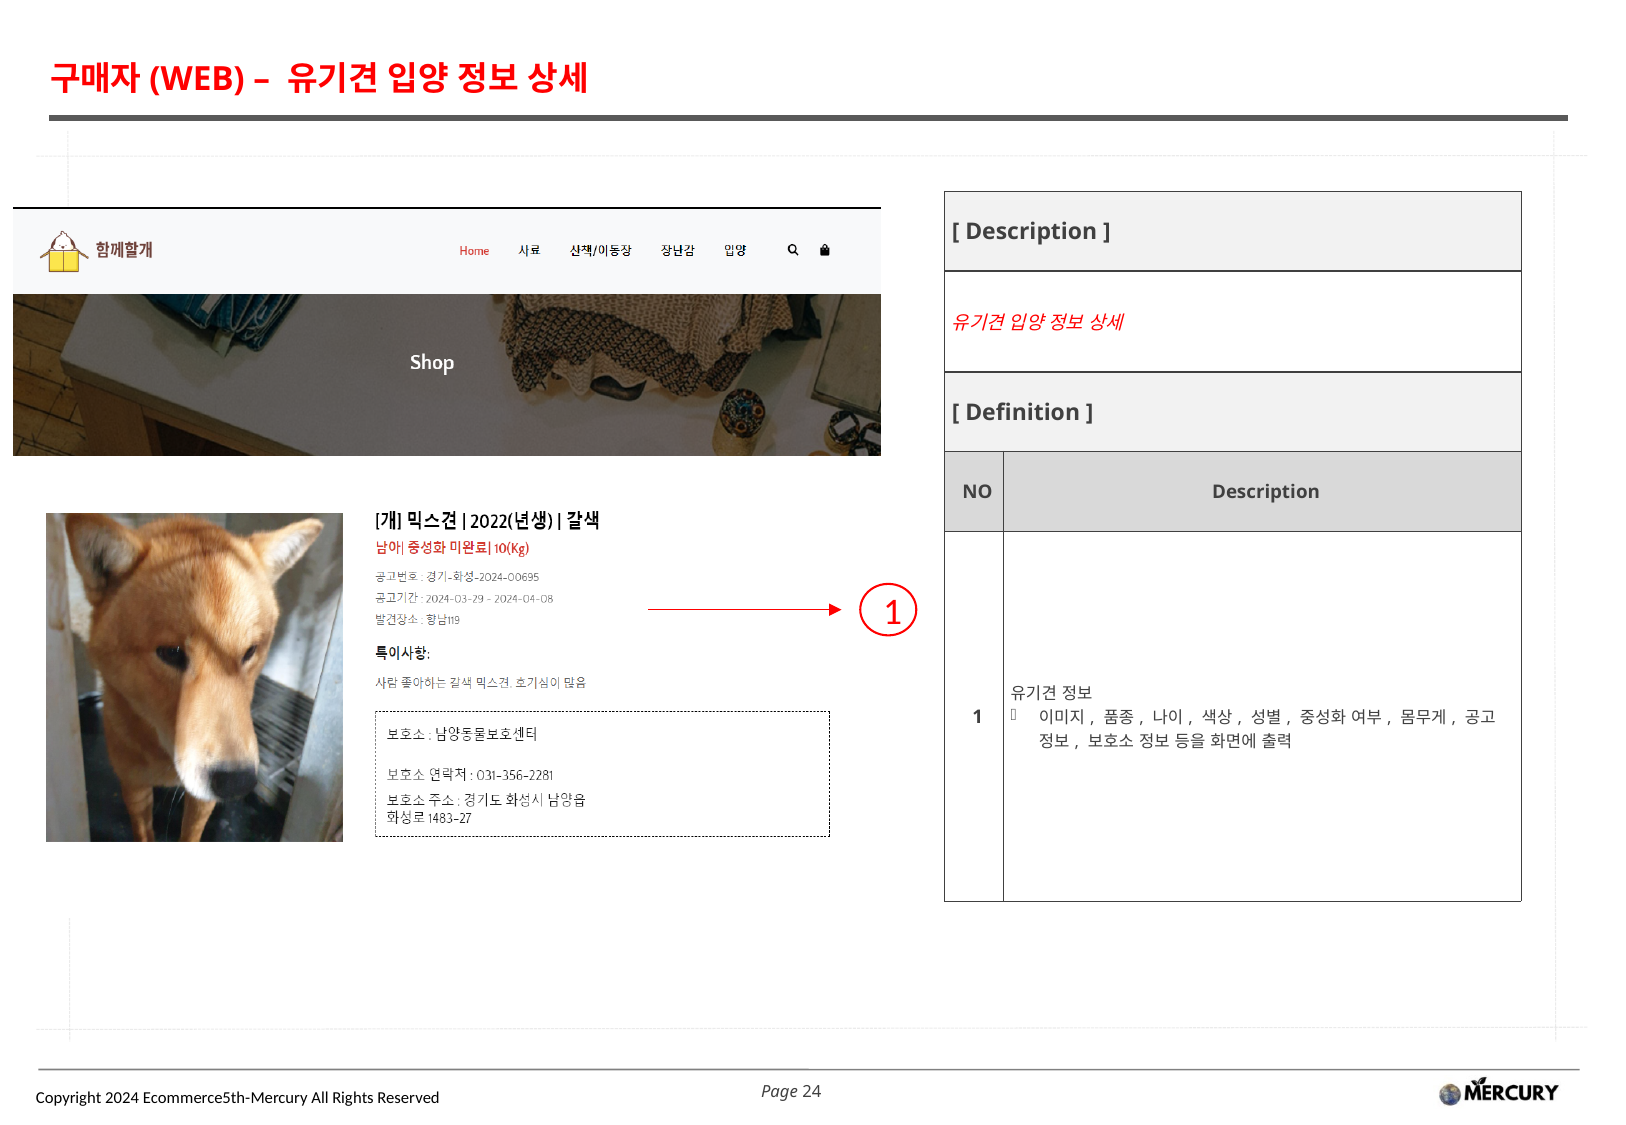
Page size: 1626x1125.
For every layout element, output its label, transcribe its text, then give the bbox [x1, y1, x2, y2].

table_cell [ Definition ] [945, 373, 1521, 451]
table_cell NO [945, 452, 1003, 531]
picture [1422, 1075, 1600, 1113]
table_cell Description [1004, 452, 1521, 531]
table_cell 1 [945, 532, 1003, 901]
table_cell 유기견 입양 정보 상세 [945, 272, 1521, 371]
text_box 1 [881, 582, 918, 637]
picture [13, 207, 881, 918]
table_header [ Description ] [945, 192, 1521, 270]
text_box 구매자(WEB) – 유기견 입양 정보 상세 [35, 54, 1581, 114]
table_cell 유기견 정보 이미지, 품종, 나이, 색상, 성별, 중성화 여부, 몸무게, 공고 정보, 보호소 정보 등을 화면에 출력 [1004, 532, 1521, 901]
